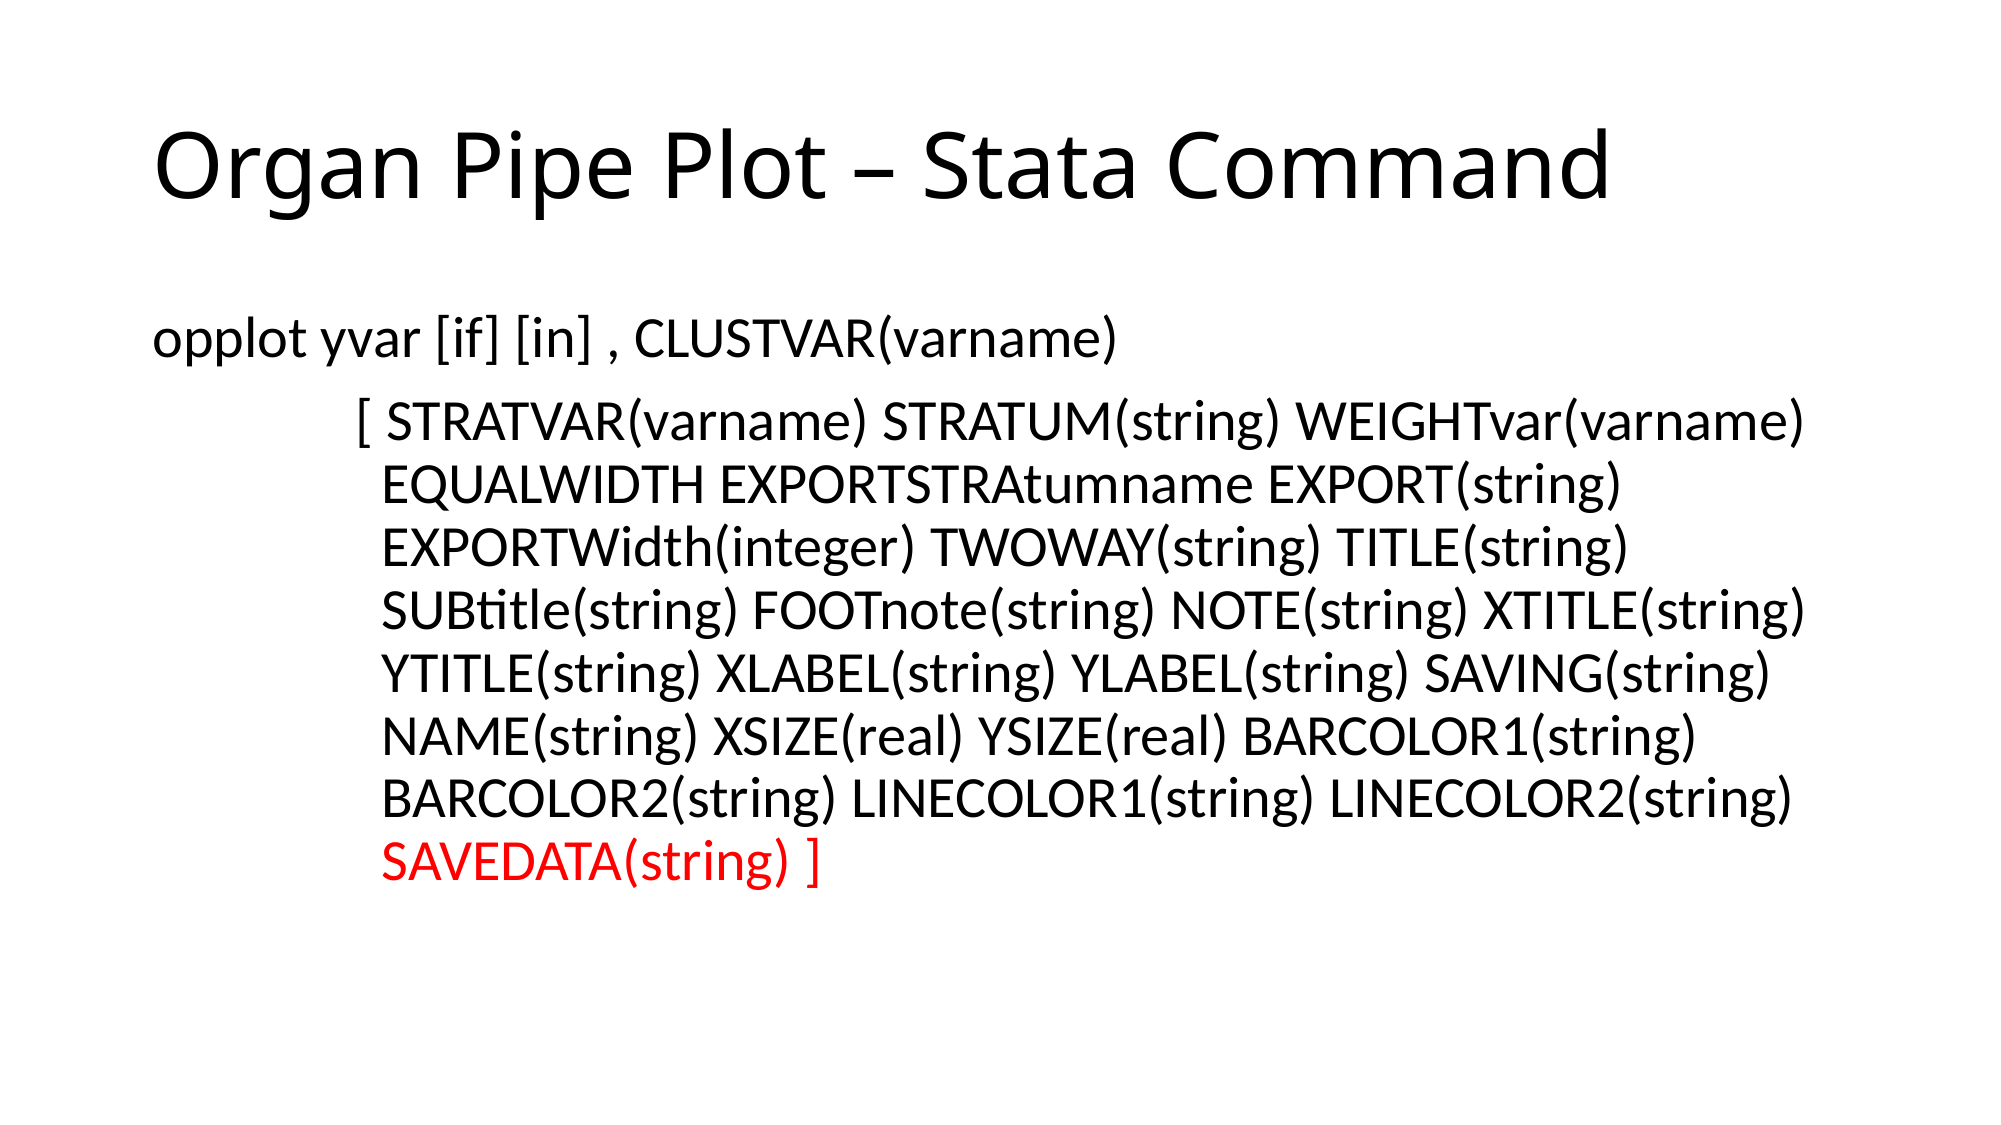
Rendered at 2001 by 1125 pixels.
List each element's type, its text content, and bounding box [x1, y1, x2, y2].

list opplot yvar [if] [in] , CLUSTVAR(varname) [ STRATVAR(varname) STRATUM(string) WEIGHTvar(varname) EQUALWIDTH EXPORTSTRAtumname EXPORT(string) EXPORTWidth(integer) TWOWAY(string) TITLE(string) SUBtitle(string) FOOTnote(string) NOTE(string) XTITLE(string) YTITLE(string) XLABEL(string) YLABEL(string) SAVING(string) NAME(string) XSIZE(real) YSIZE(real) BARCOLOR1(string) BARCOLOR2(string) LINECOLOR1(string) LINECOLOR2(string) SAVEDATA(string) ] [137, 299, 1863, 1014]
title Organ Pipe Plot – Stata Command [137, 59, 1863, 278]
